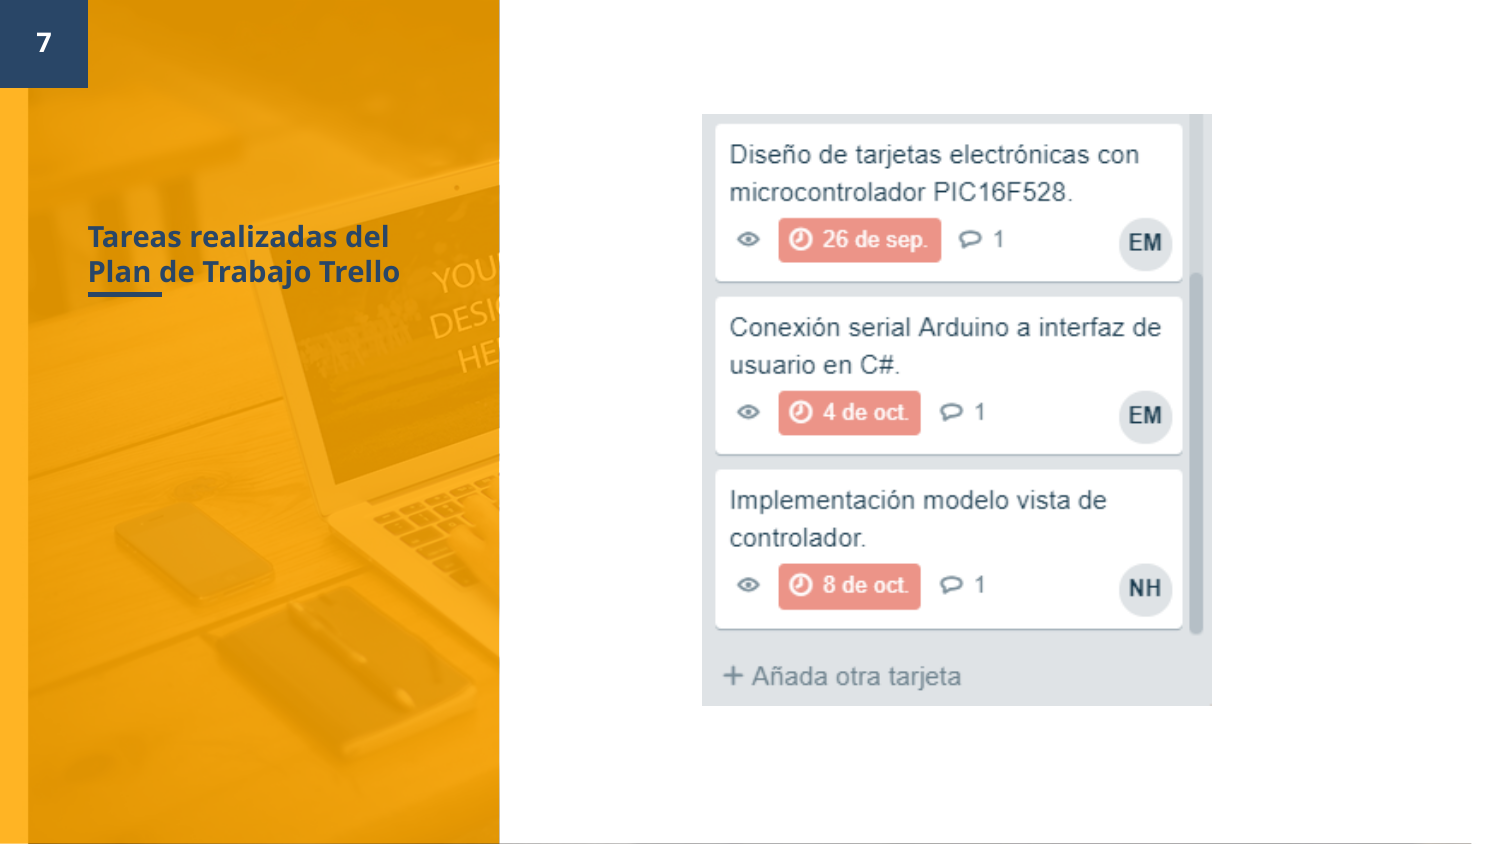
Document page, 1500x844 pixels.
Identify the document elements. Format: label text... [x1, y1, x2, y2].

picture [702, 114, 1212, 706]
title Tareas realizadas del Plan de Trabajo Trello [72, 171, 425, 304]
slide_number 7 [0, 0, 89, 88]
